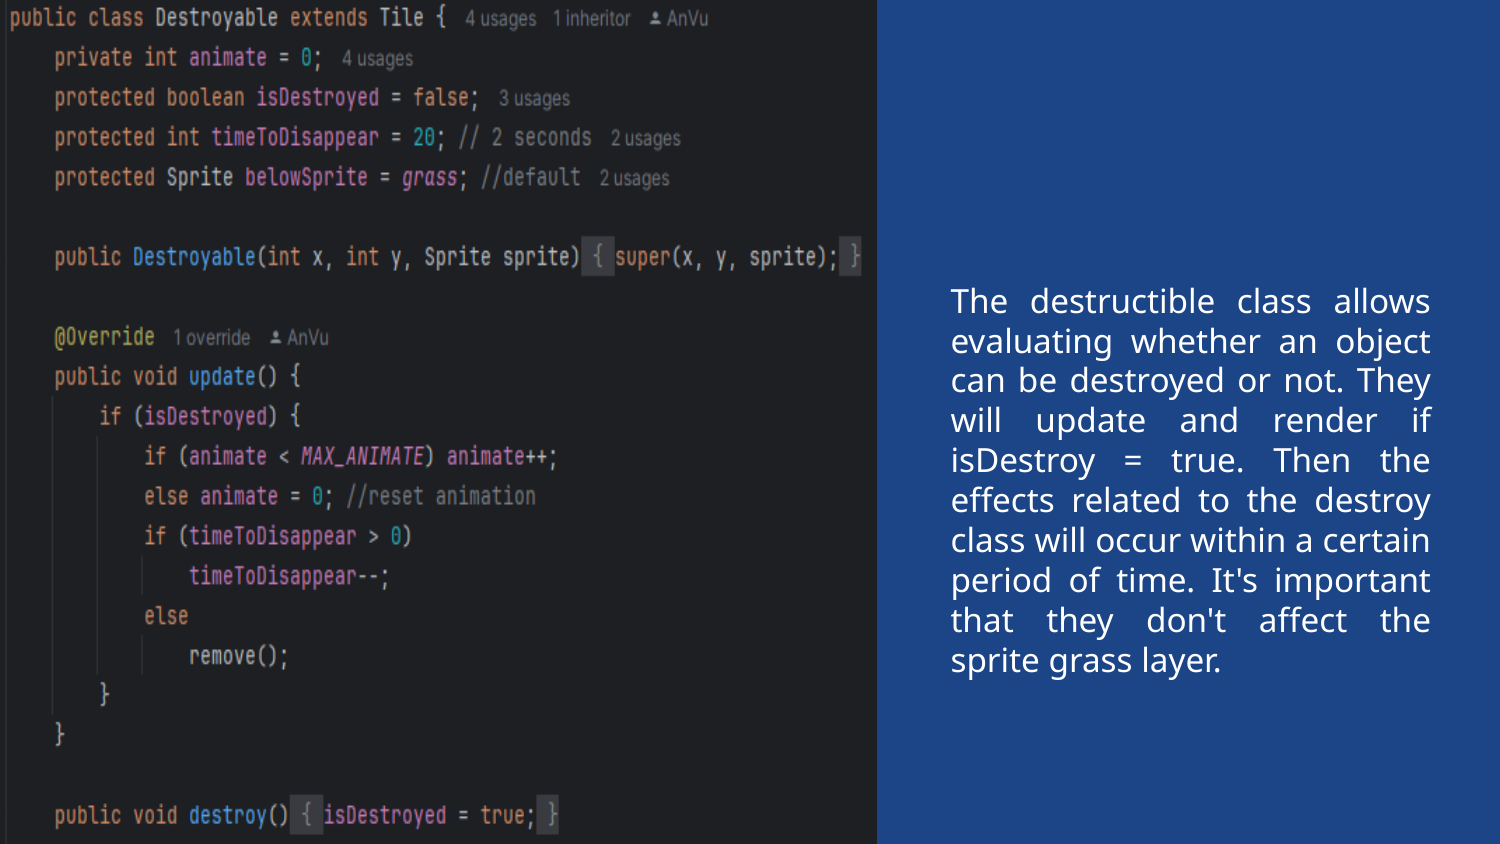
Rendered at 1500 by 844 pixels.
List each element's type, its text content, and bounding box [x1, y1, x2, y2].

list The destructible class allows evaluating whether an object can be destroyed or not. They will update and render if isDestroy = true. Then the effects related to the destroy class will occur within a certain period of time. It's important that they don't affect the sprite grass layer. [935, 264, 1447, 616]
picture [0, 0, 877, 844]
